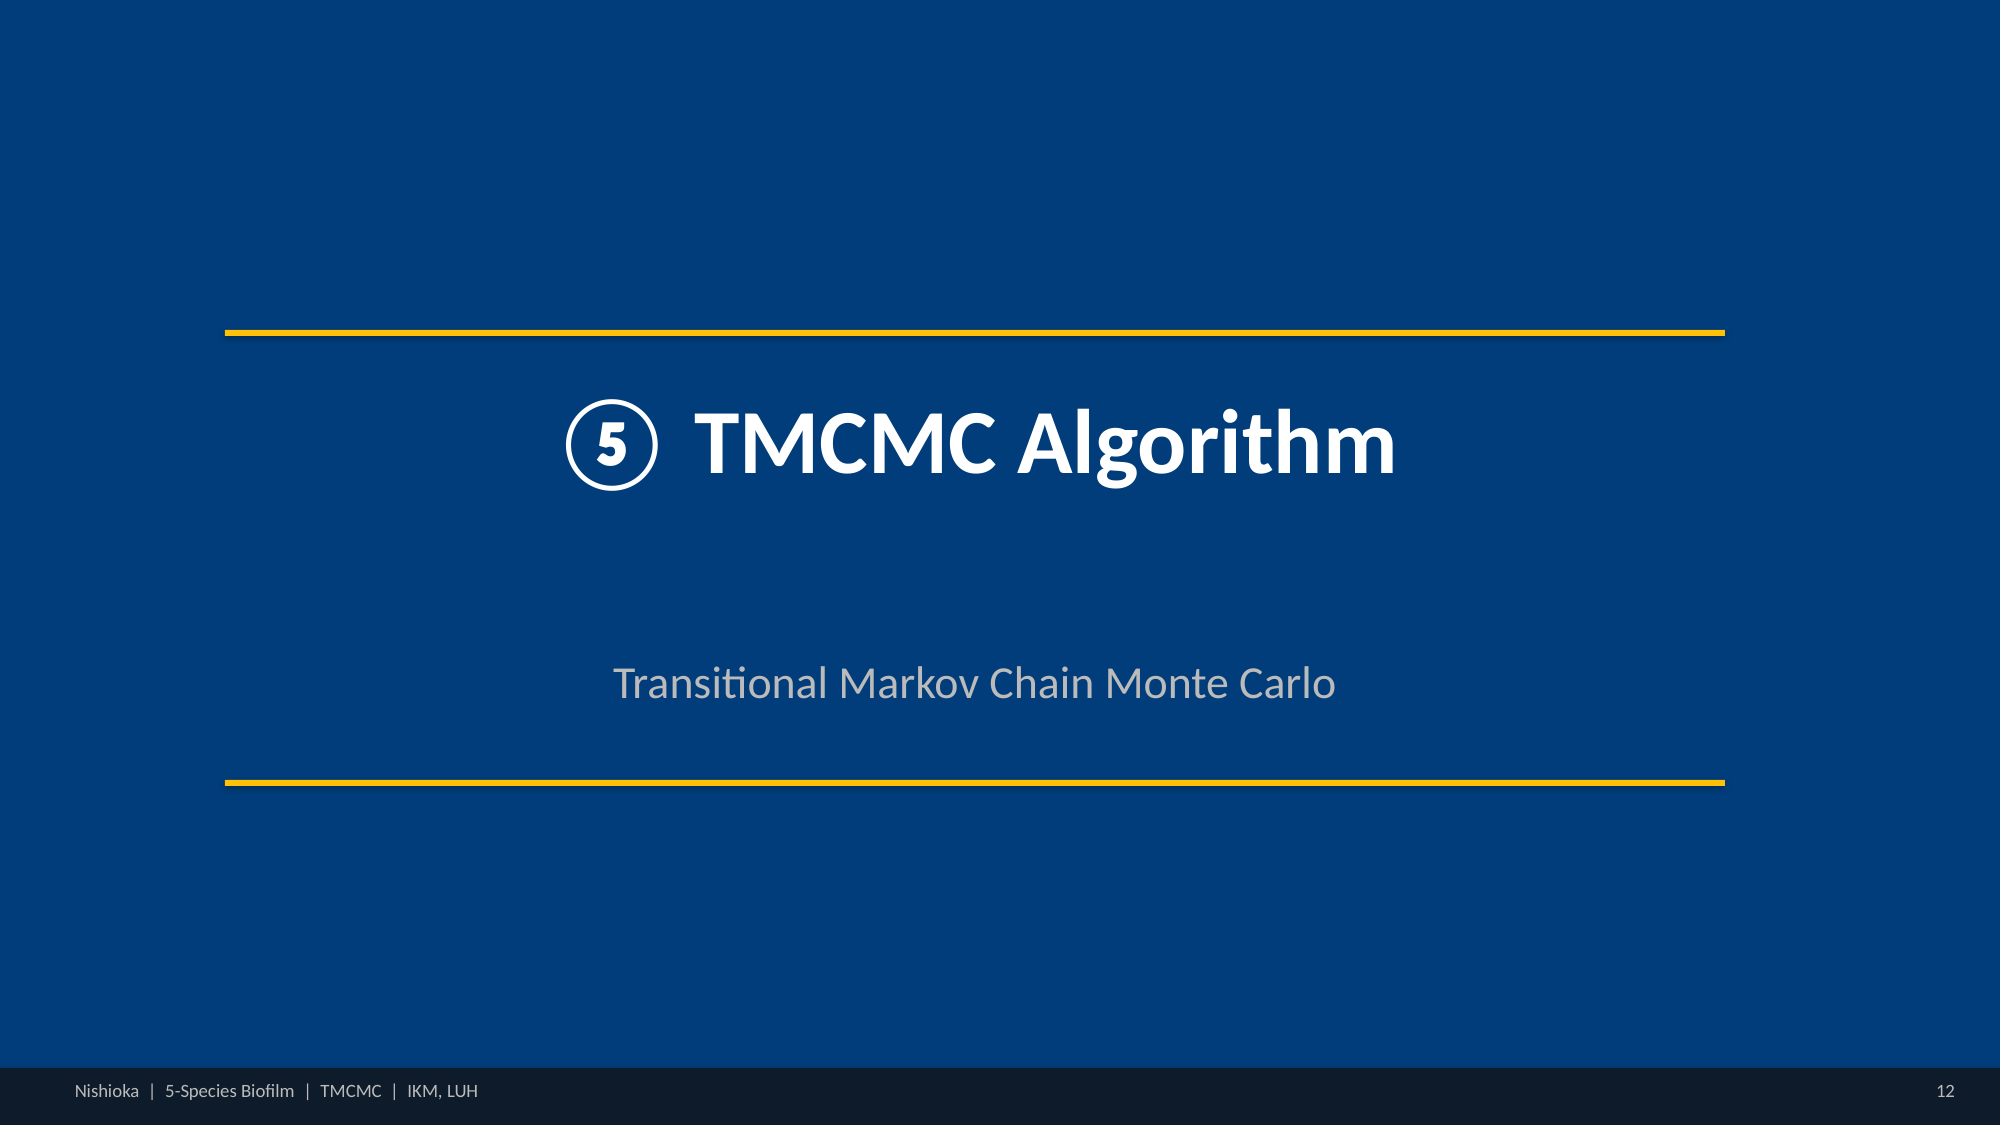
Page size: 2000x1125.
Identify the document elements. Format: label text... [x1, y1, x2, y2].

text_box ⑤ TMCMC Algorithm [149, 374, 1800, 600]
text_box Transitional Markov Chain Monte Carlo [149, 644, 1800, 765]
text_box [224, 329, 1726, 337]
text_box [0, 1067, 2000, 1125]
text_box [224, 779, 1726, 787]
text_box Nishioka | 5-Species Biofilm | TMCMC | IKM, LUH [59, 1071, 1260, 1119]
text_box 12 [1819, 1071, 1970, 1119]
